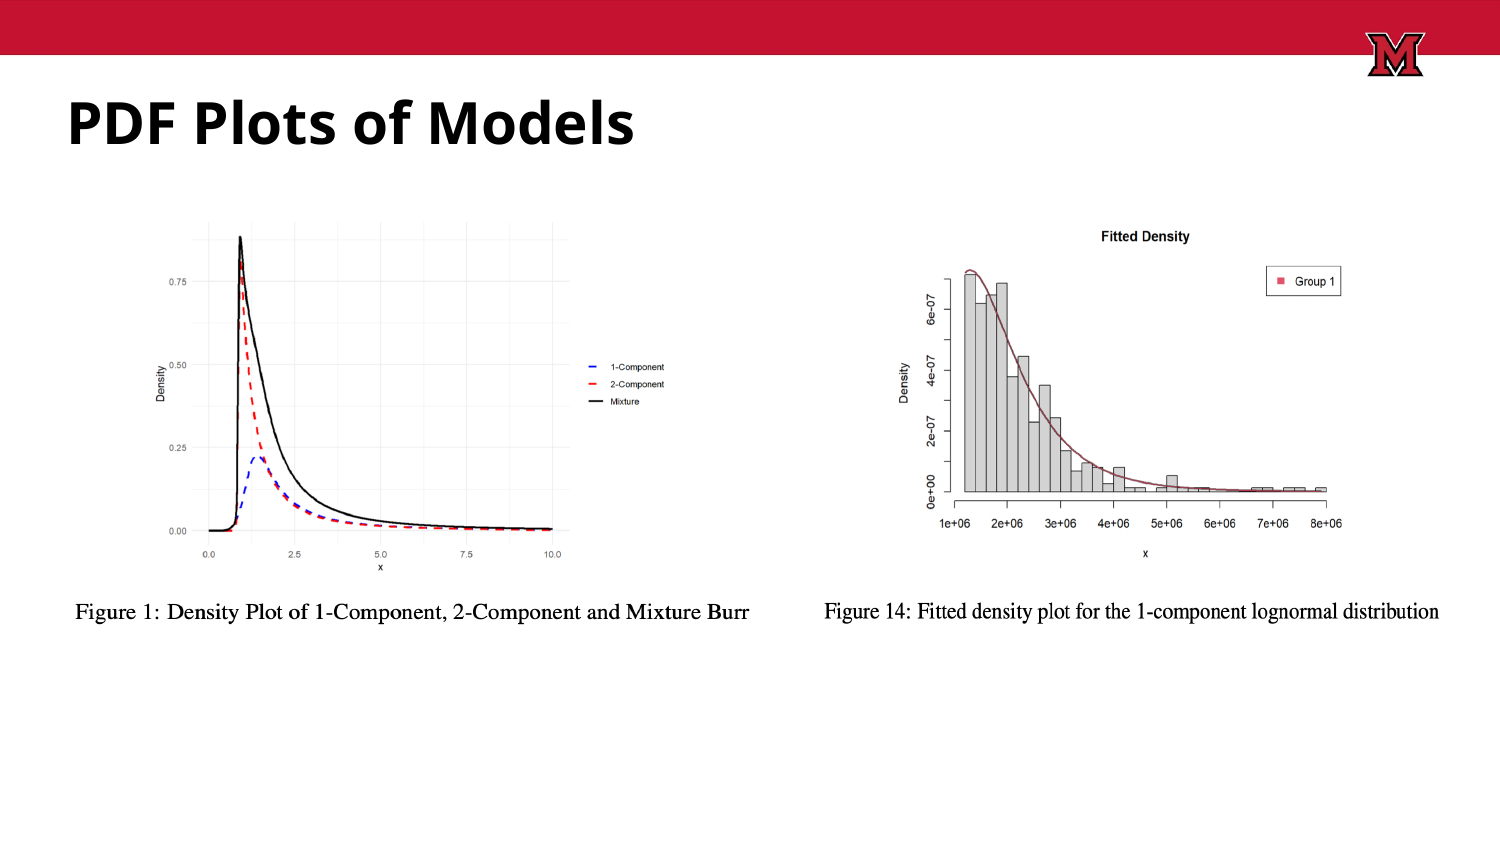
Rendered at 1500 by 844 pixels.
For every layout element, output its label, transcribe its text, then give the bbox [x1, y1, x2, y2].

picture [0, 0, 1500, 844]
title PDF Plots of Models [51, 71, 1449, 166]
